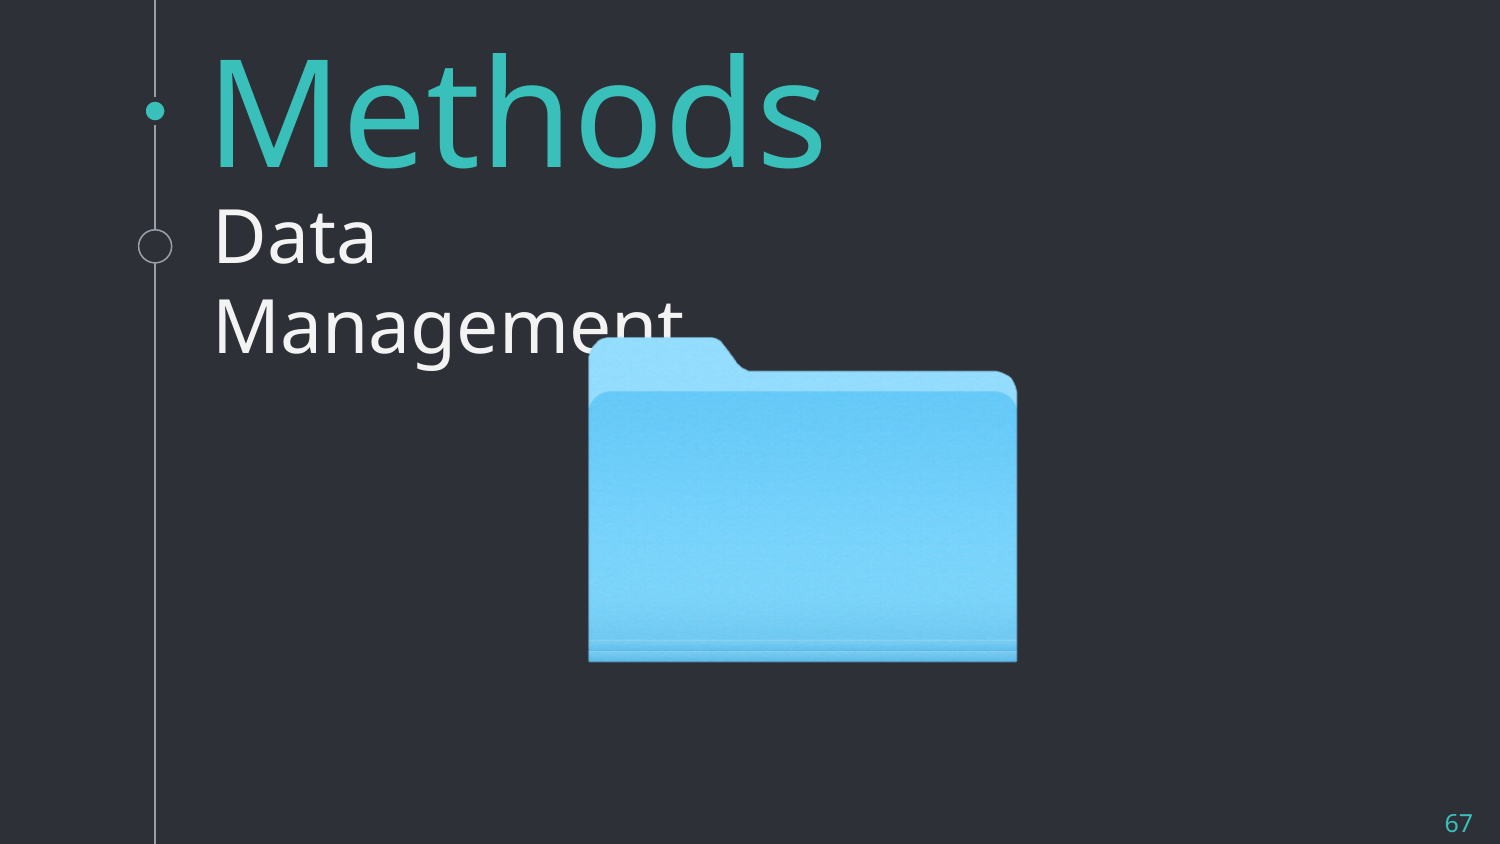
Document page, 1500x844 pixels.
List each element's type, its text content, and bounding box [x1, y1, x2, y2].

picture [513, 324, 1091, 711]
list Data Management [191, 213, 866, 308]
slide_number 67 [1398, 792, 1489, 844]
text_box Methods [191, 156, 1413, 213]
